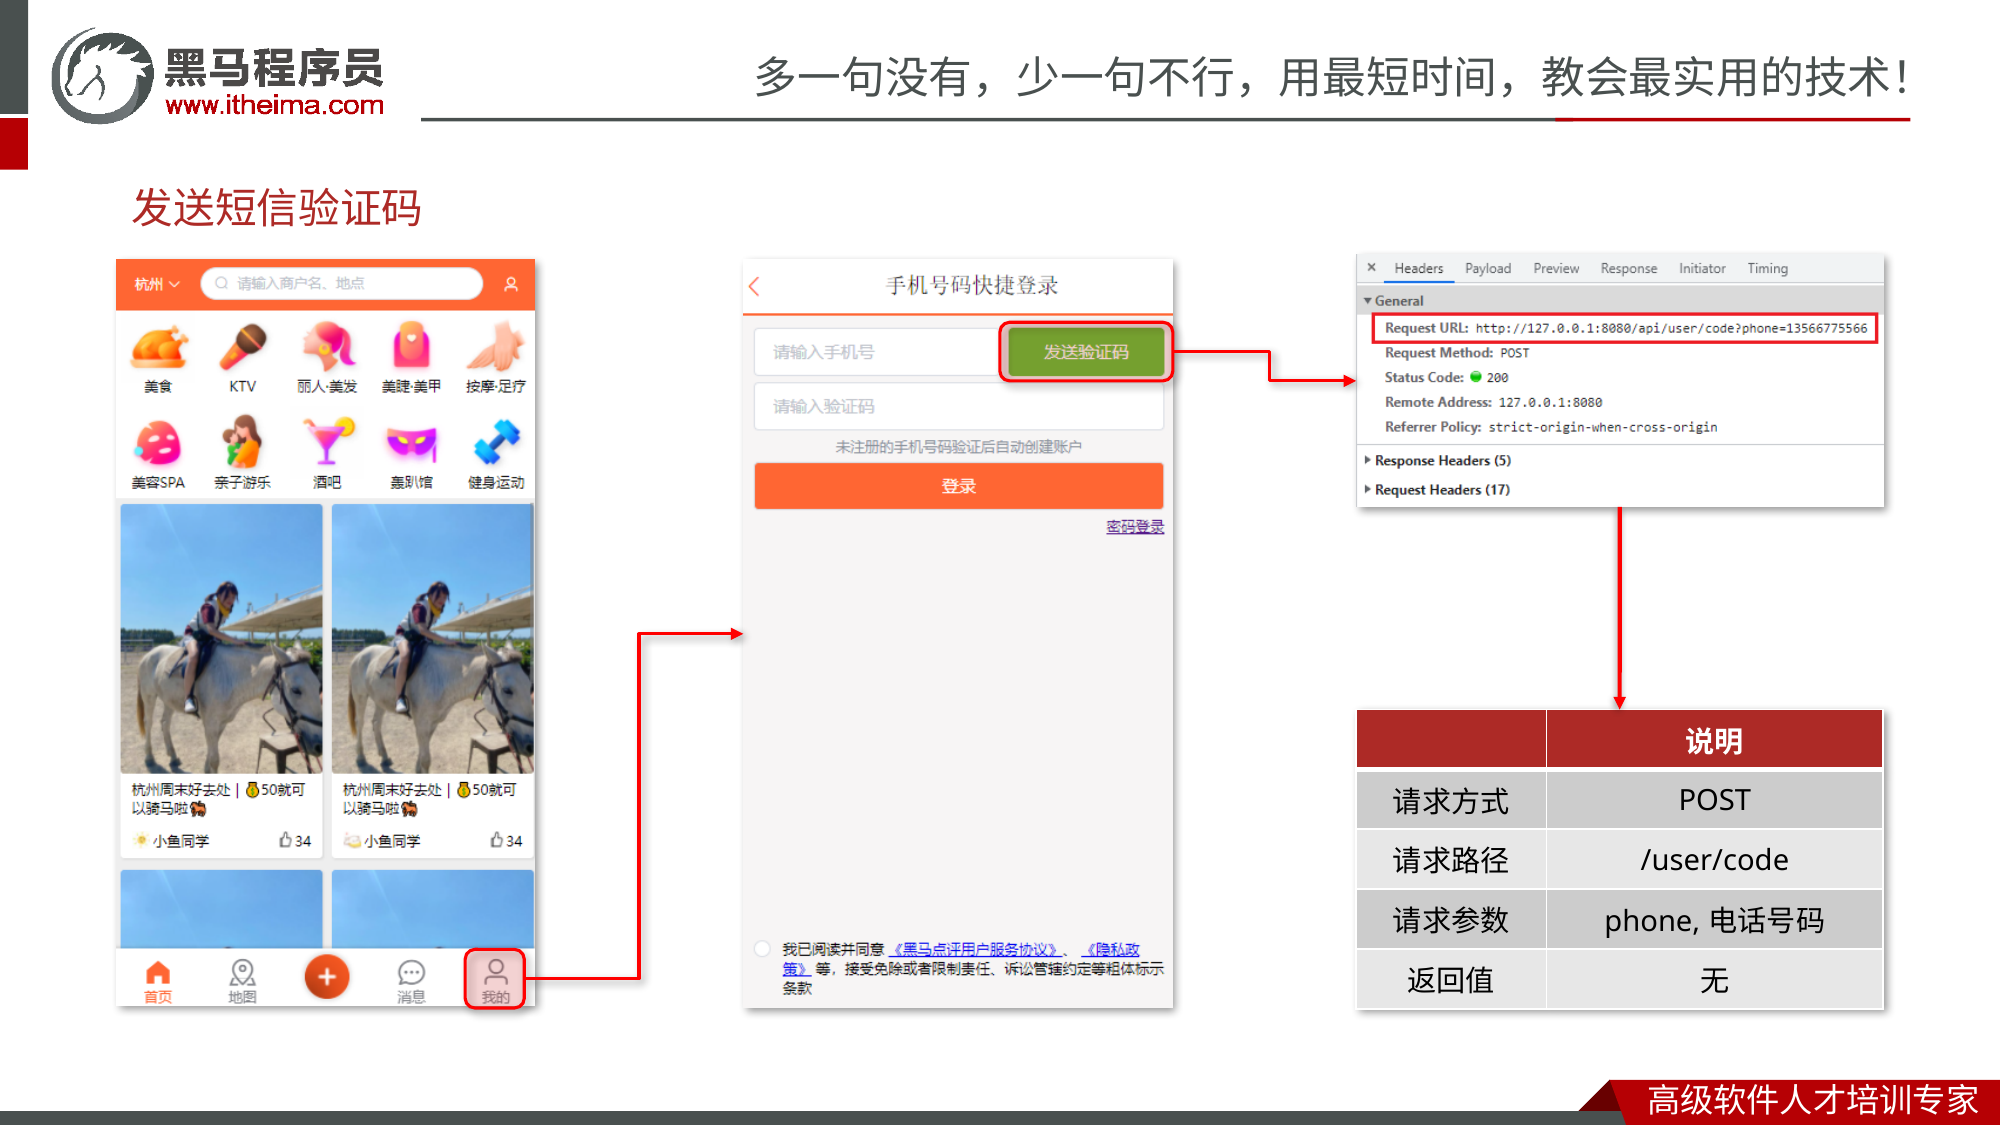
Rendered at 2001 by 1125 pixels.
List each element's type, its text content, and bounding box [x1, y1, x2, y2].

table_cell 无 [1547, 950, 1882, 1008]
table_cell /user/code [1547, 830, 1882, 888]
table_cell 请求方式 [1357, 772, 1546, 828]
table_cell phone,电话号码 [1547, 890, 1882, 948]
picture [743, 259, 1174, 1009]
table_cell POST [1547, 772, 1882, 828]
table_cell 返回值 [1357, 950, 1546, 1008]
table_header [1357, 710, 1546, 767]
title 发送短信验证码 [116, 164, 1872, 250]
picture [1355, 254, 1884, 508]
picture [50, 26, 384, 125]
table_header 说明 [1547, 710, 1882, 767]
table_cell 请求路径 [1357, 830, 1546, 888]
picture [116, 259, 536, 1007]
table_cell 请求参数 [1357, 890, 1546, 948]
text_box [523, 633, 744, 979]
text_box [1172, 351, 1357, 382]
